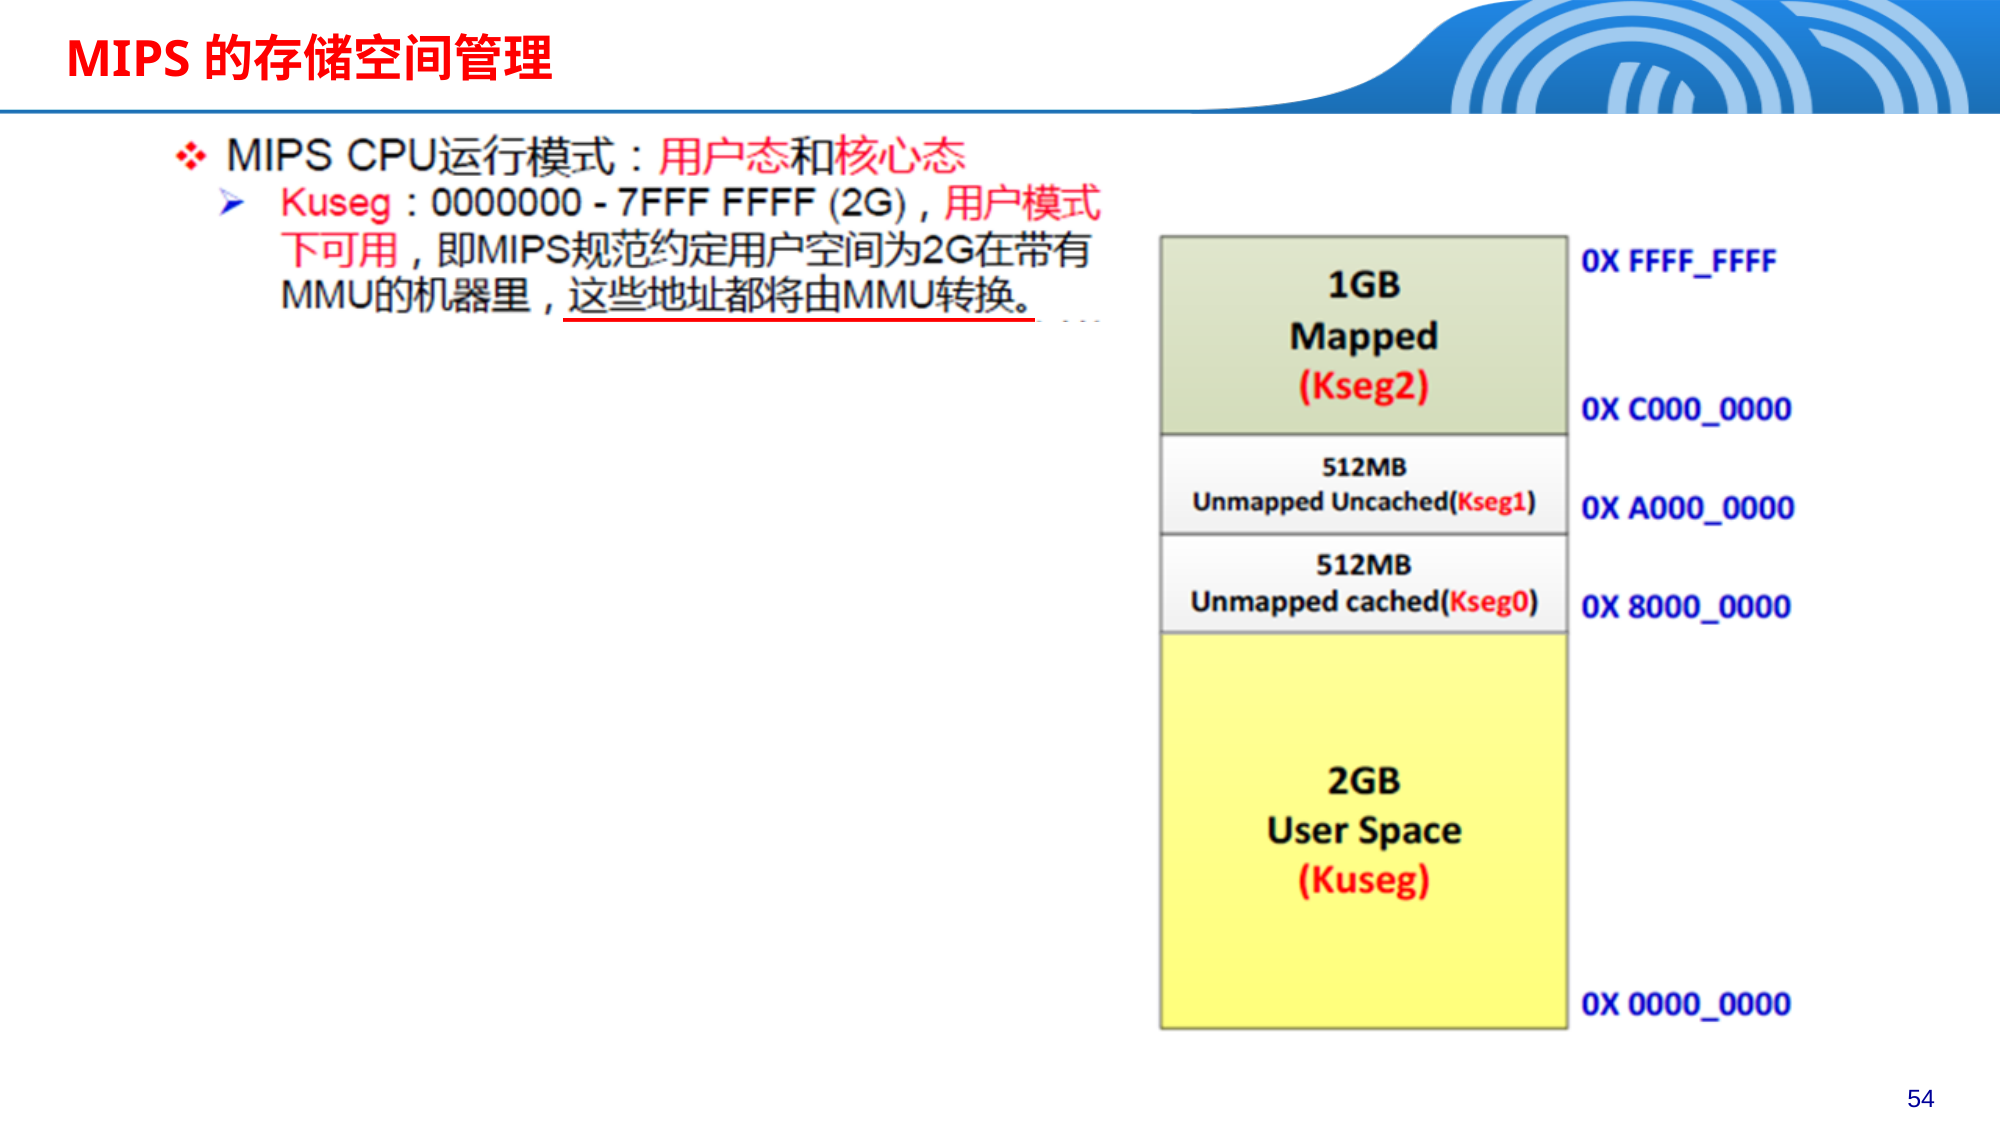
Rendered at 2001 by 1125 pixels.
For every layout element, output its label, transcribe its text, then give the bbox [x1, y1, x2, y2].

picture [0, 0, 2000, 114]
title MIPS的存储空间管理 [54, 30, 919, 93]
picture [149, 129, 1810, 1095]
